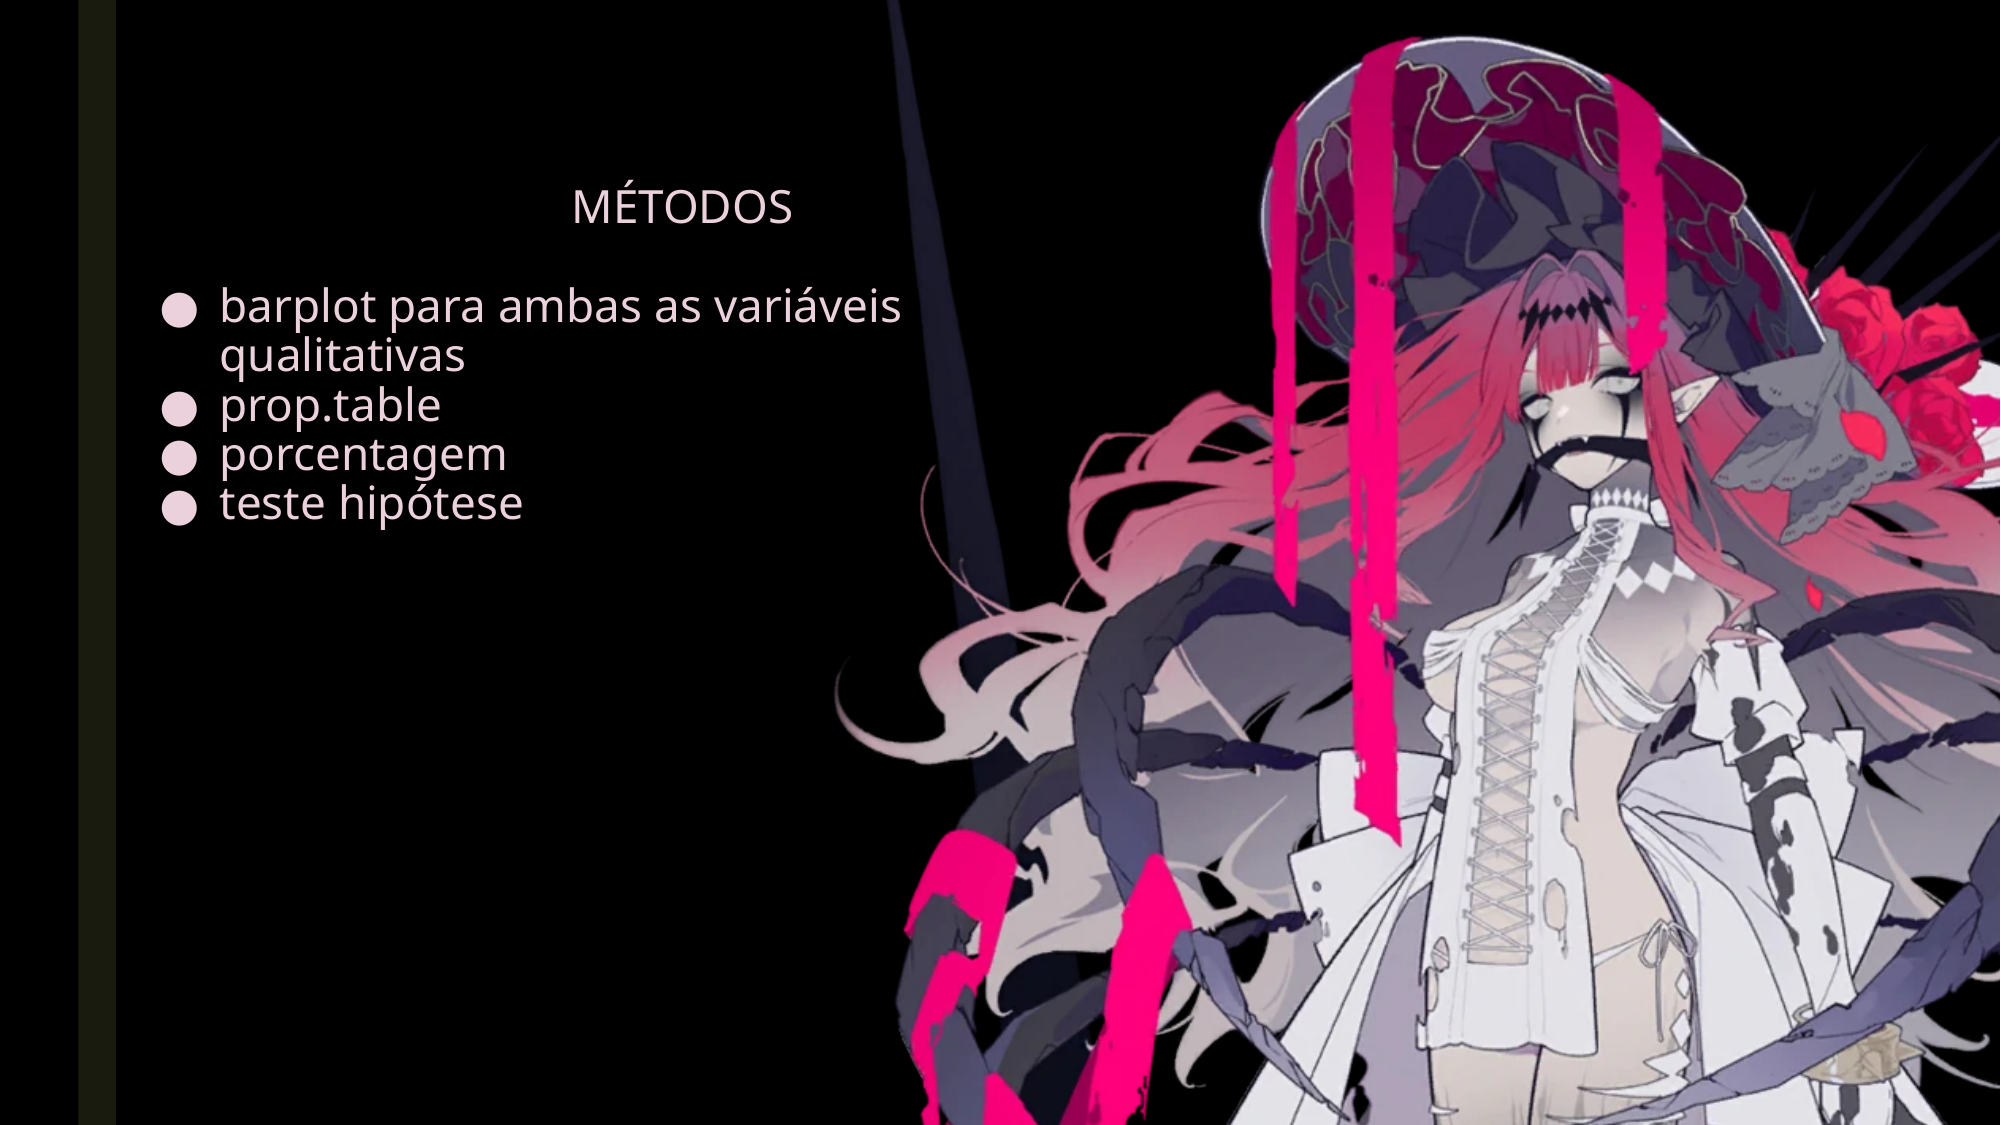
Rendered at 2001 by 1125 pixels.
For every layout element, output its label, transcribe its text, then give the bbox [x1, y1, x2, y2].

picture [794, 0, 2000, 1125]
text_box MÉTODOS barplot para ambas as variáveis qualitativas prop.table porcentagem teste hipótese [110, 178, 789, 1078]
